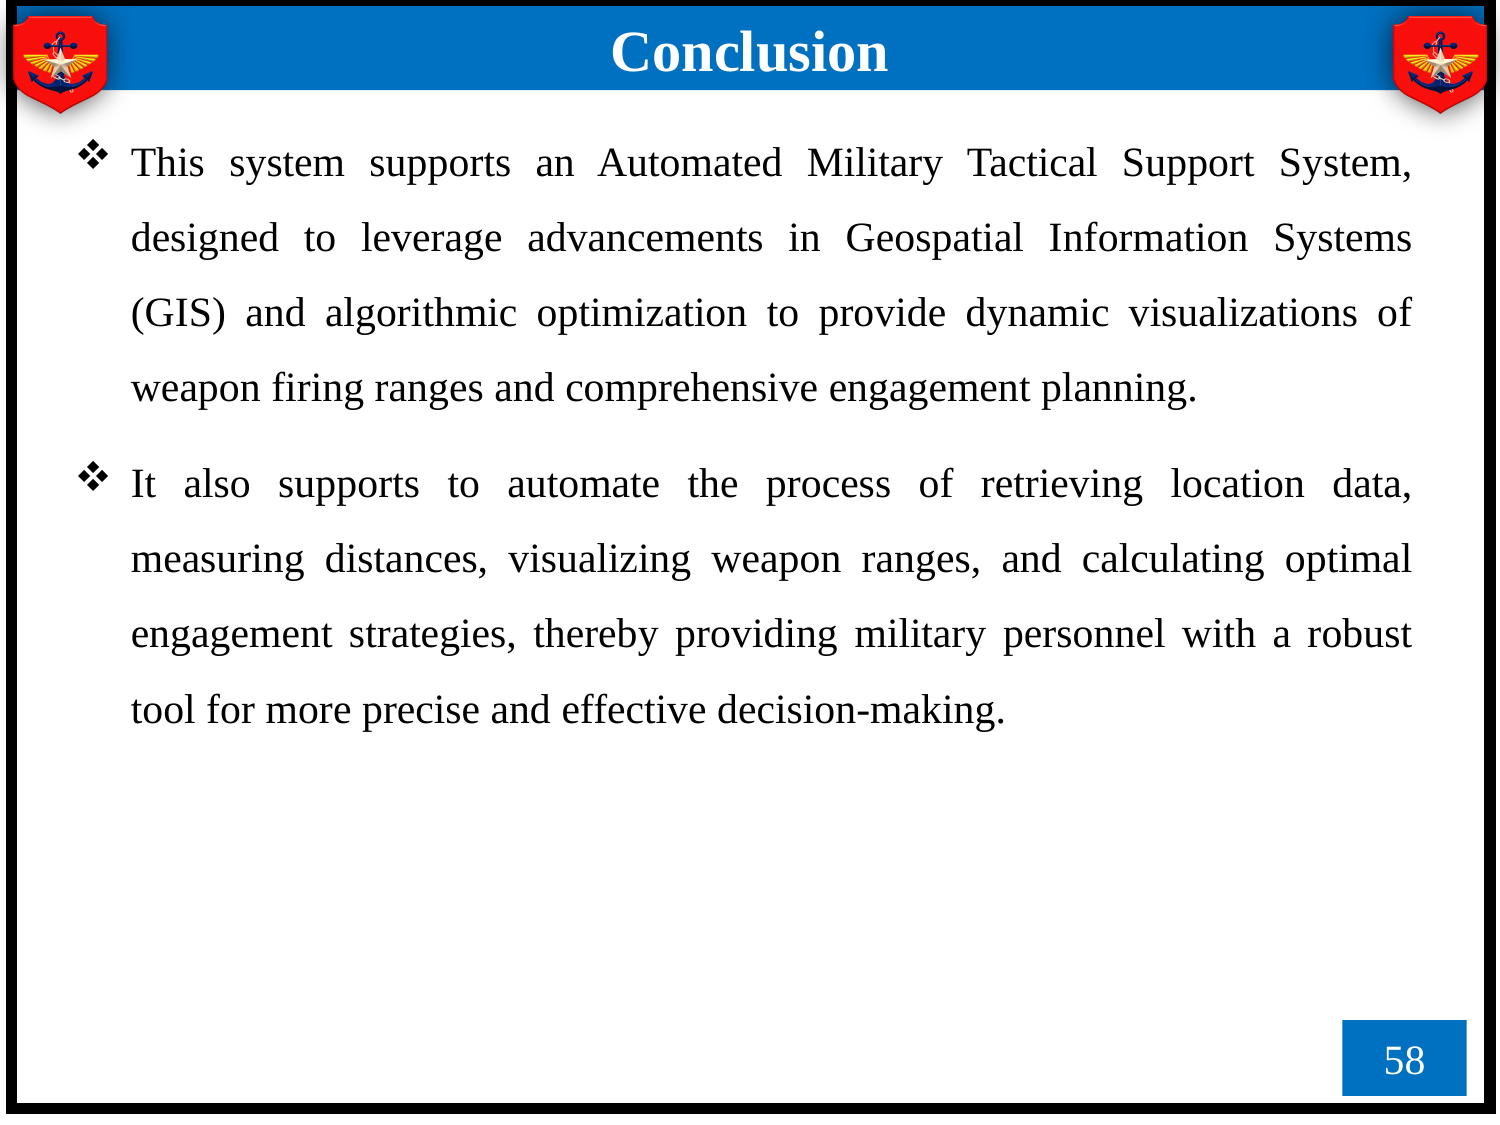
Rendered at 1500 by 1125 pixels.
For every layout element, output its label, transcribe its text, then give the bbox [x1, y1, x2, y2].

picture [12, 16, 107, 114]
picture [1393, 16, 1487, 114]
slide_number 58 [1342, 1020, 1467, 1096]
text_box [11, 0, 1491, 1110]
